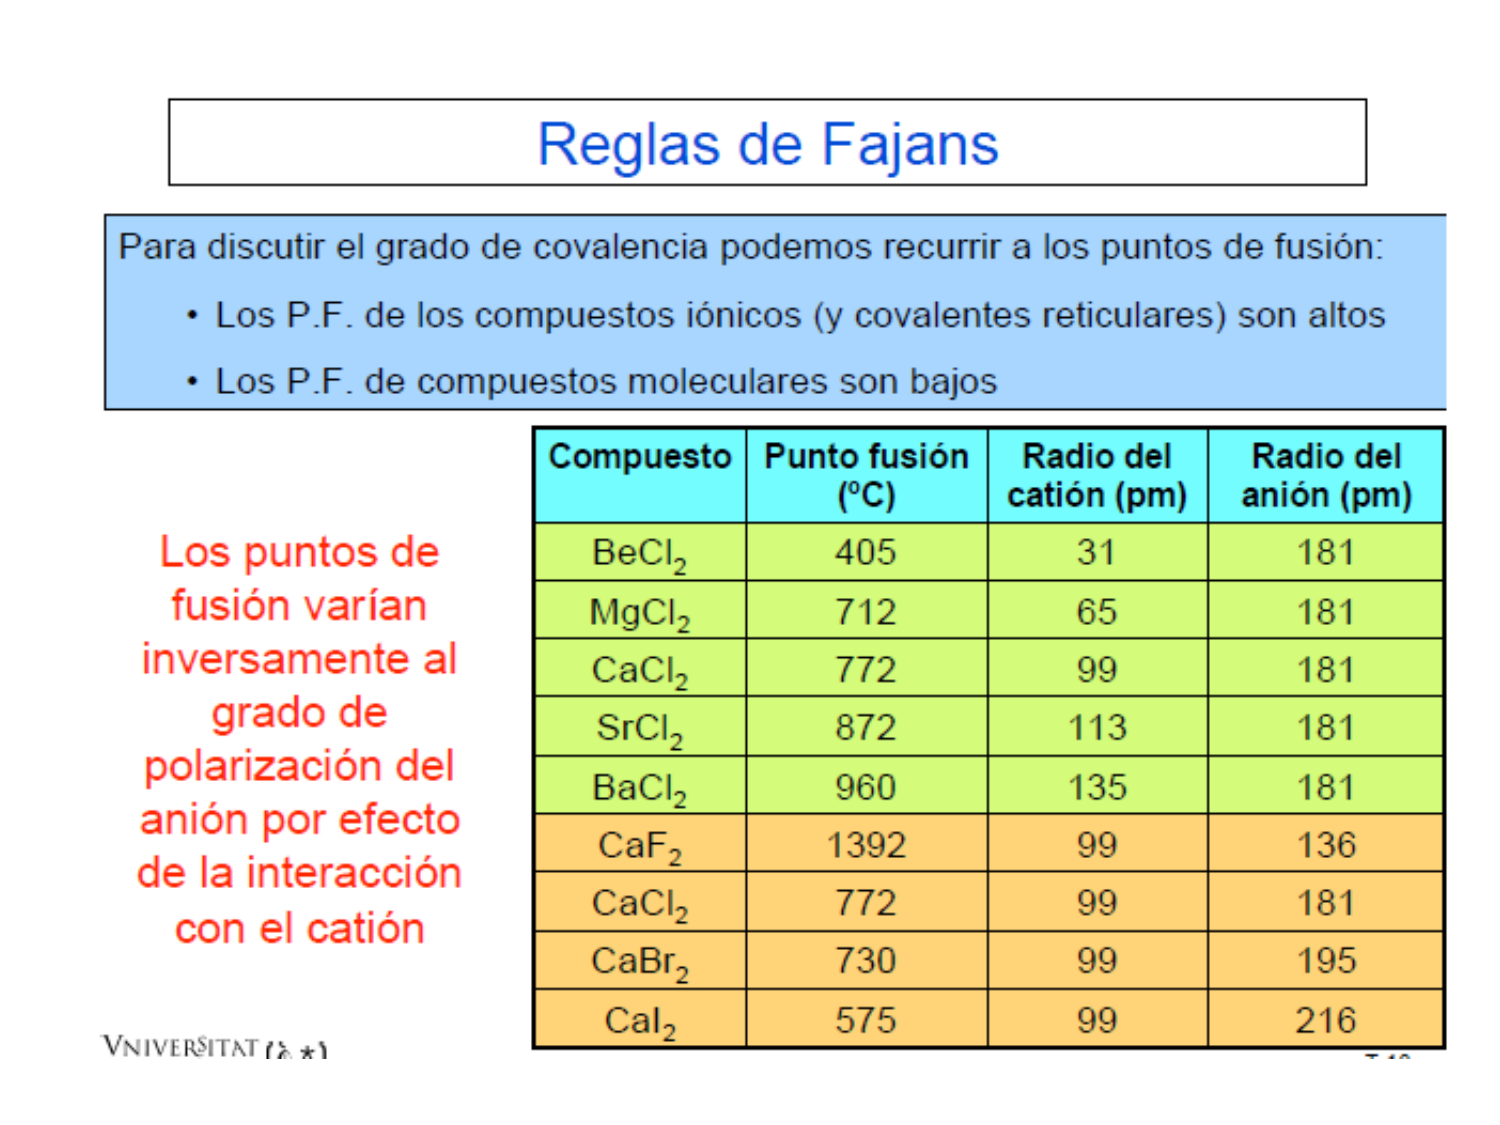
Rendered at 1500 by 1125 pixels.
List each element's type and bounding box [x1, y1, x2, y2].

picture [64, 54, 1463, 1059]
